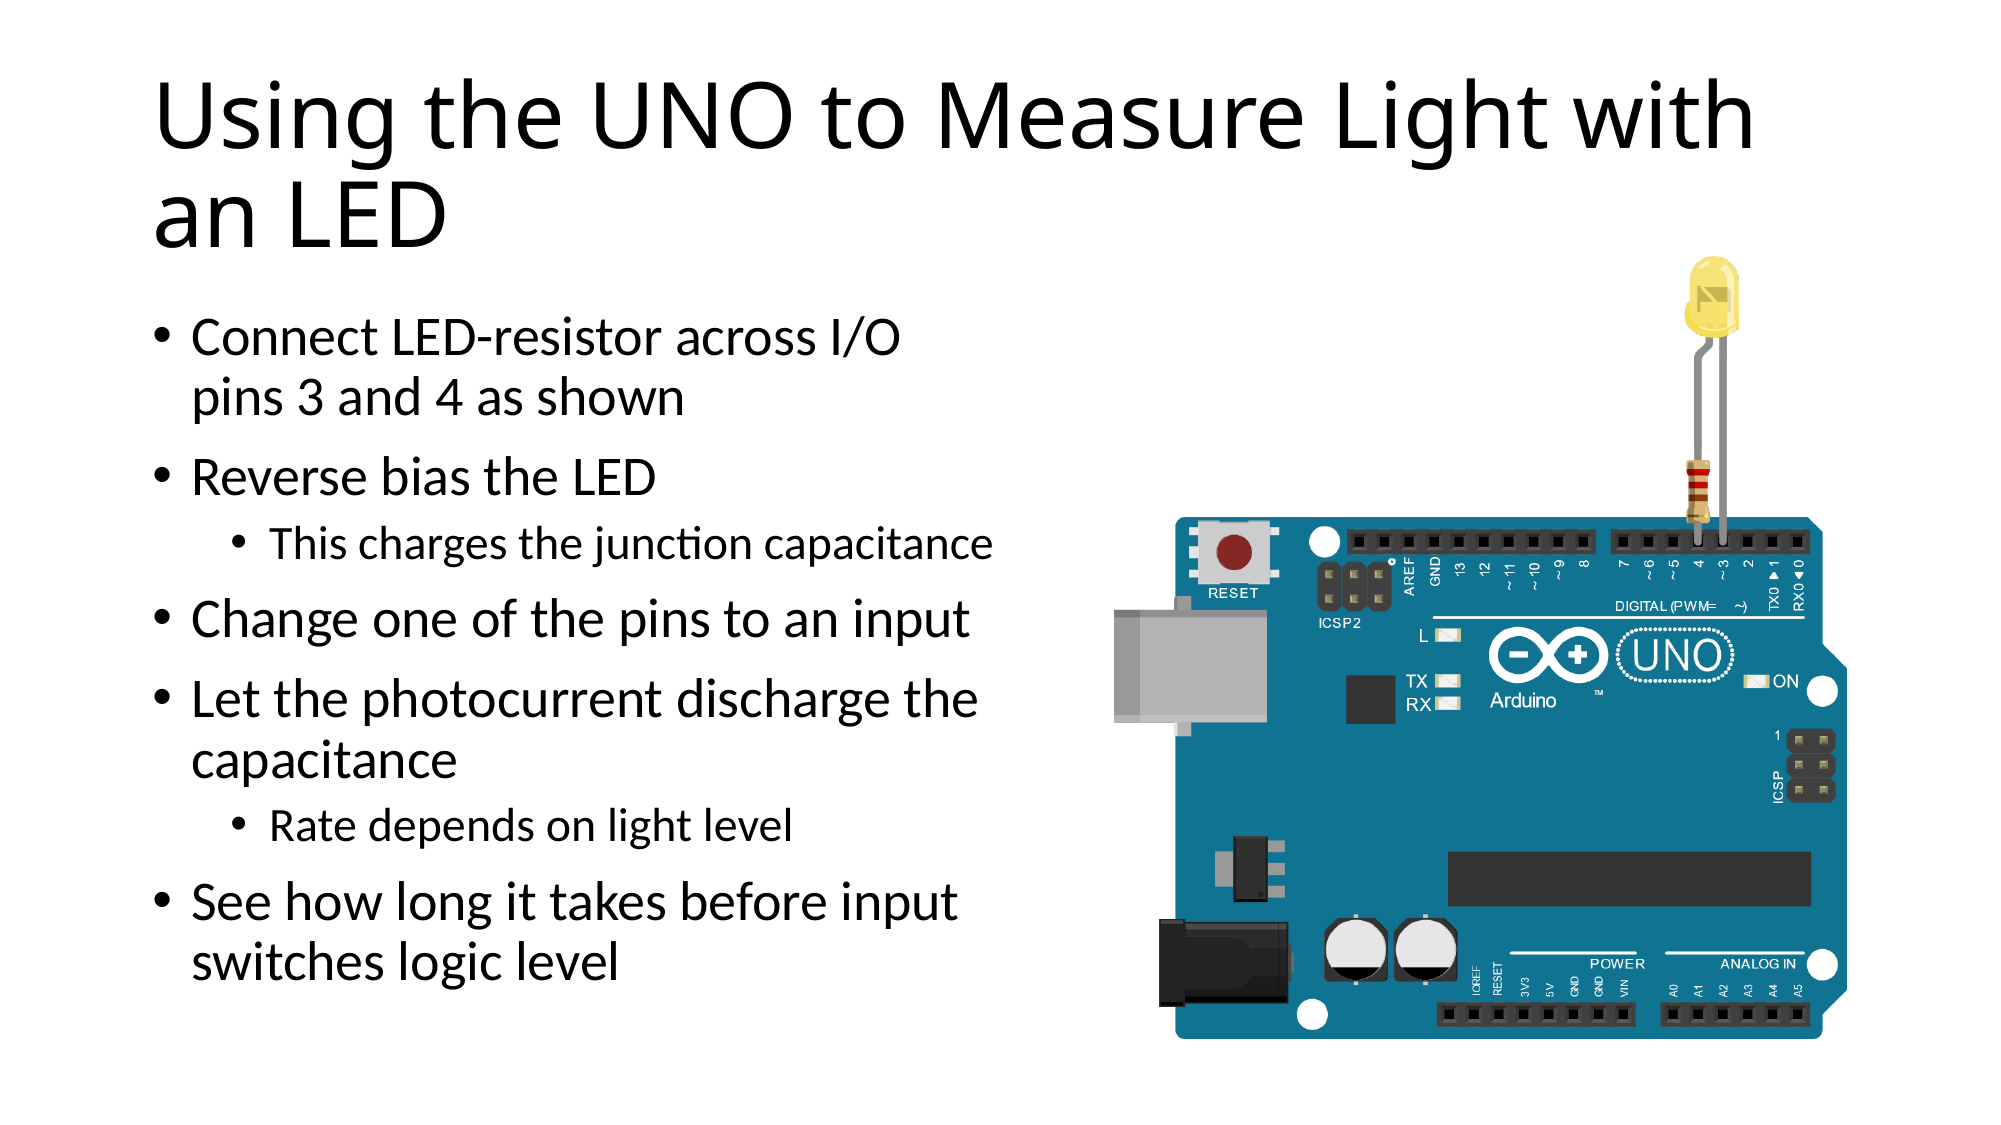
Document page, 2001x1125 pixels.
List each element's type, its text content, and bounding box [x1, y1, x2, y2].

picture [1113, 256, 1847, 1039]
list Connect LED-resistor across I/O pins 3 and 4 as shown Reverse bias the LED This charges the junction capacitance Change one of the pins to an input Let the photocurrent discharge the capacitance Rate depends on light level See how long it takes before input switches logic level [137, 299, 1012, 1014]
title Using the UNO to Measure Light with an LED [137, 59, 1863, 278]
